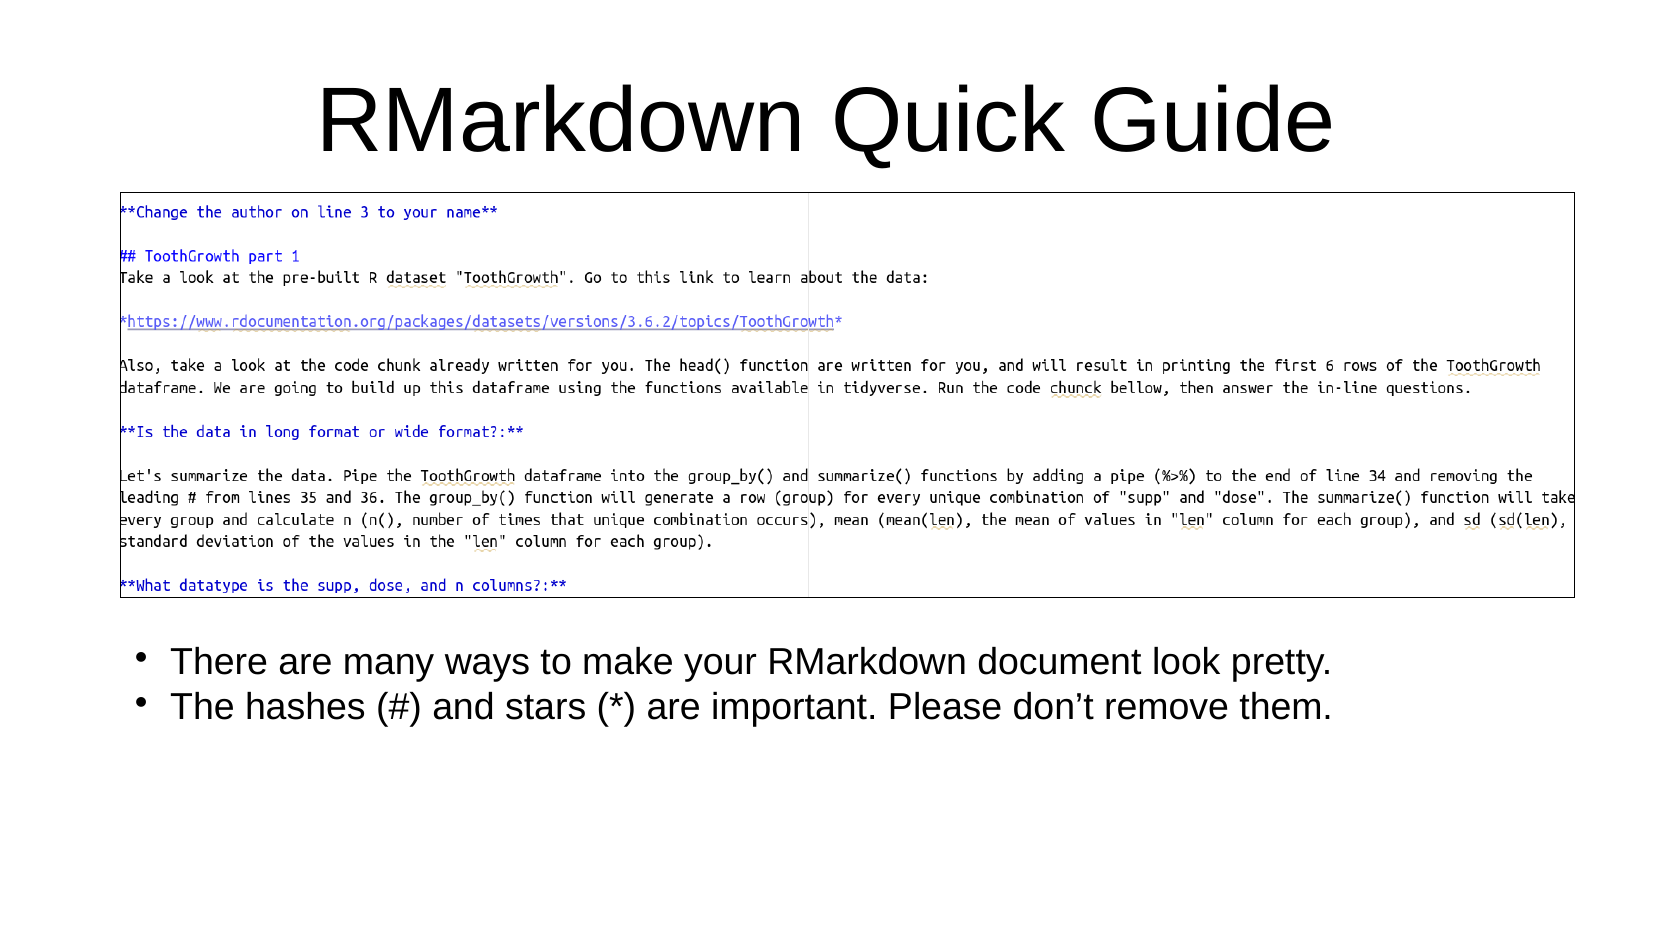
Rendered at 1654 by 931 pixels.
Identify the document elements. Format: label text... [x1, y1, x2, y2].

picture [119, 192, 1576, 598]
text_box RMarkdown Quick Guide [82, 37, 1571, 193]
text_box There are many ways to make your RMarkdown document look pretty. The hashes (#) and stars (*) are important. Please don’t remove them. [119, 630, 1575, 813]
